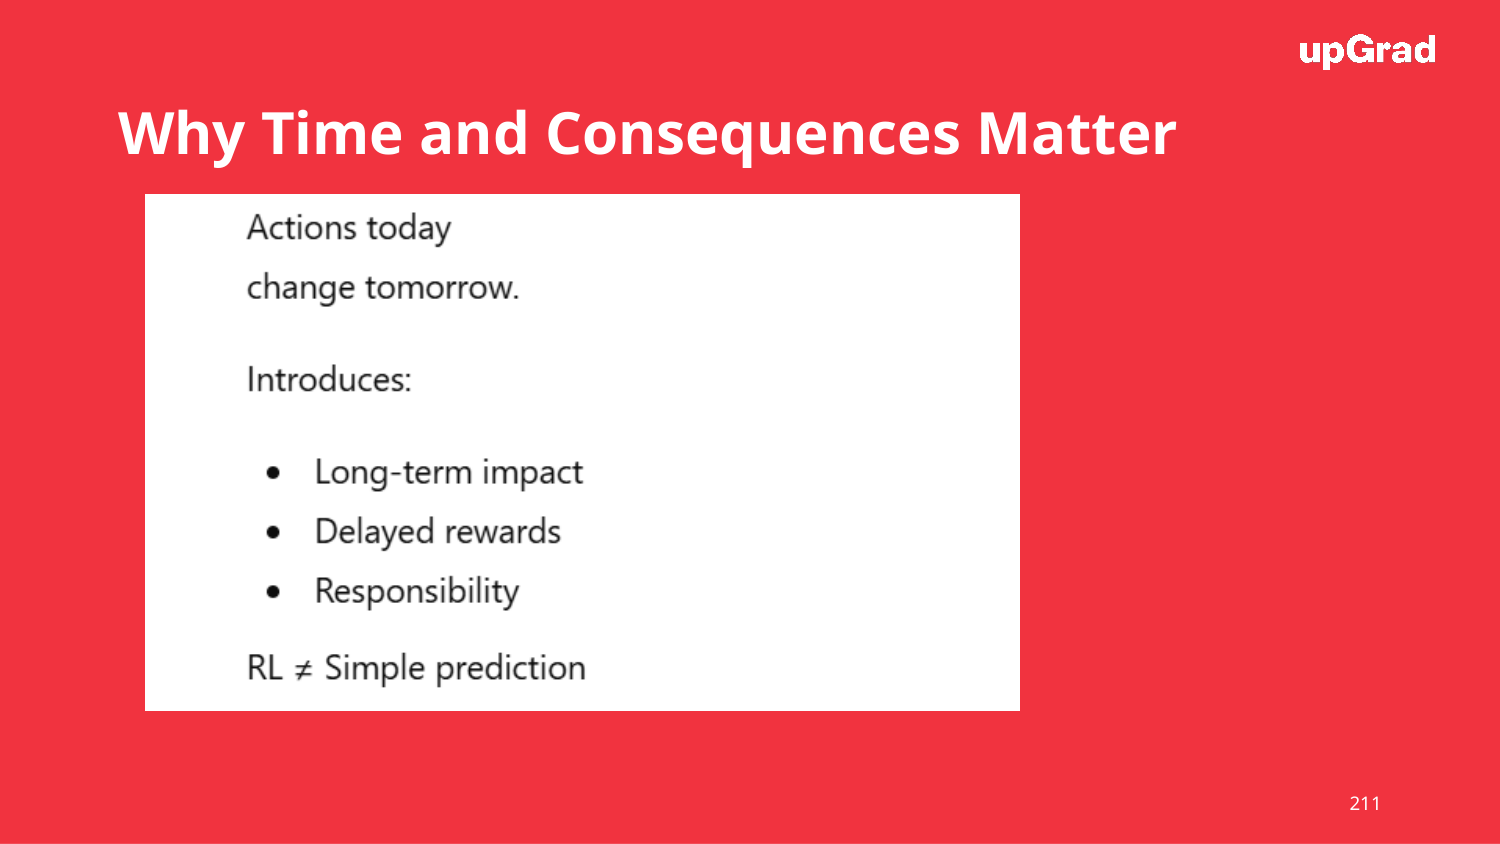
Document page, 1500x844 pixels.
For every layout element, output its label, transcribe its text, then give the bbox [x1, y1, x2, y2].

title Why Time and Consequences Matter [103, 89, 1198, 182]
slide_number 211 [1059, 782, 1397, 827]
picture [1300, 34, 1435, 70]
picture [145, 194, 1020, 711]
